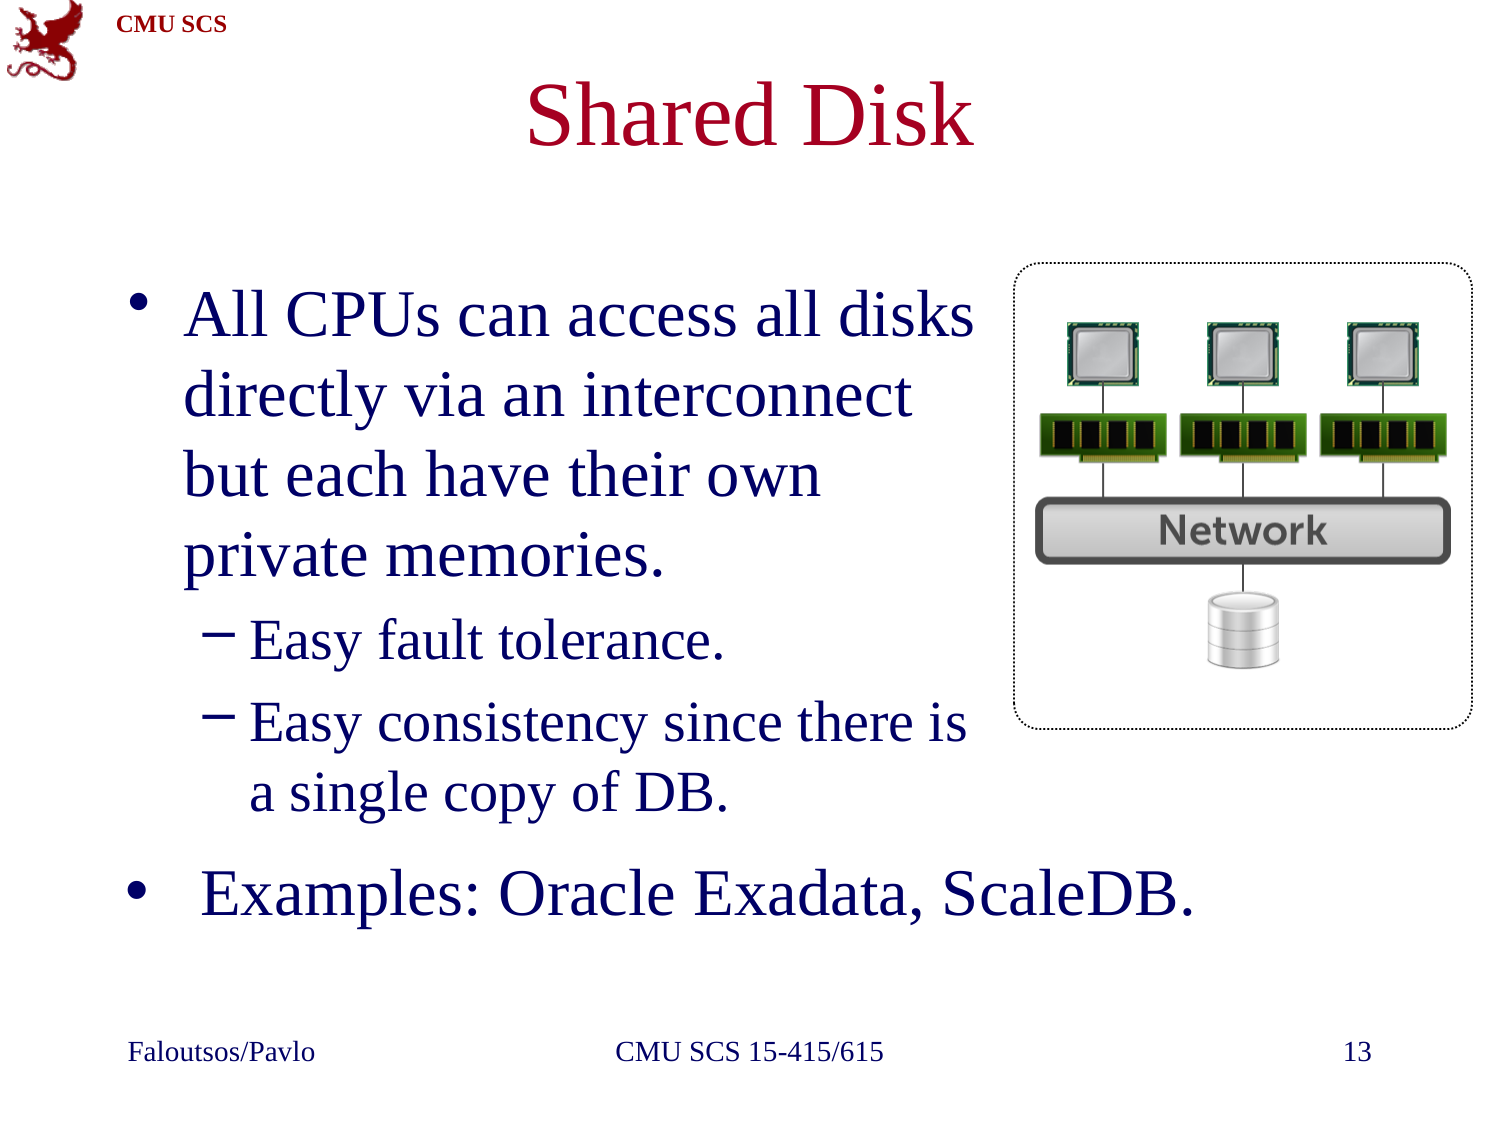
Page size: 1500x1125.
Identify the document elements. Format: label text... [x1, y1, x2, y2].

footer CMU SCS 15-415/615 [512, 1024, 988, 1101]
picture [1012, 262, 1474, 730]
slide_number 13 [1074, 1024, 1388, 1101]
title Shared Disk [112, 23, 1388, 212]
slide_number Faloutsos/Pavlo [112, 1024, 426, 1101]
list All CPUs can access all disks directly via an interconnect but each have their own private memories. Easy fault tolerance. Easy consistency since there is a single copy of DB. [112, 262, 1000, 841]
text_box Examples: Oracle Exadata, ScaleDB. [110, 841, 1473, 937]
picture [6, 0, 85, 82]
